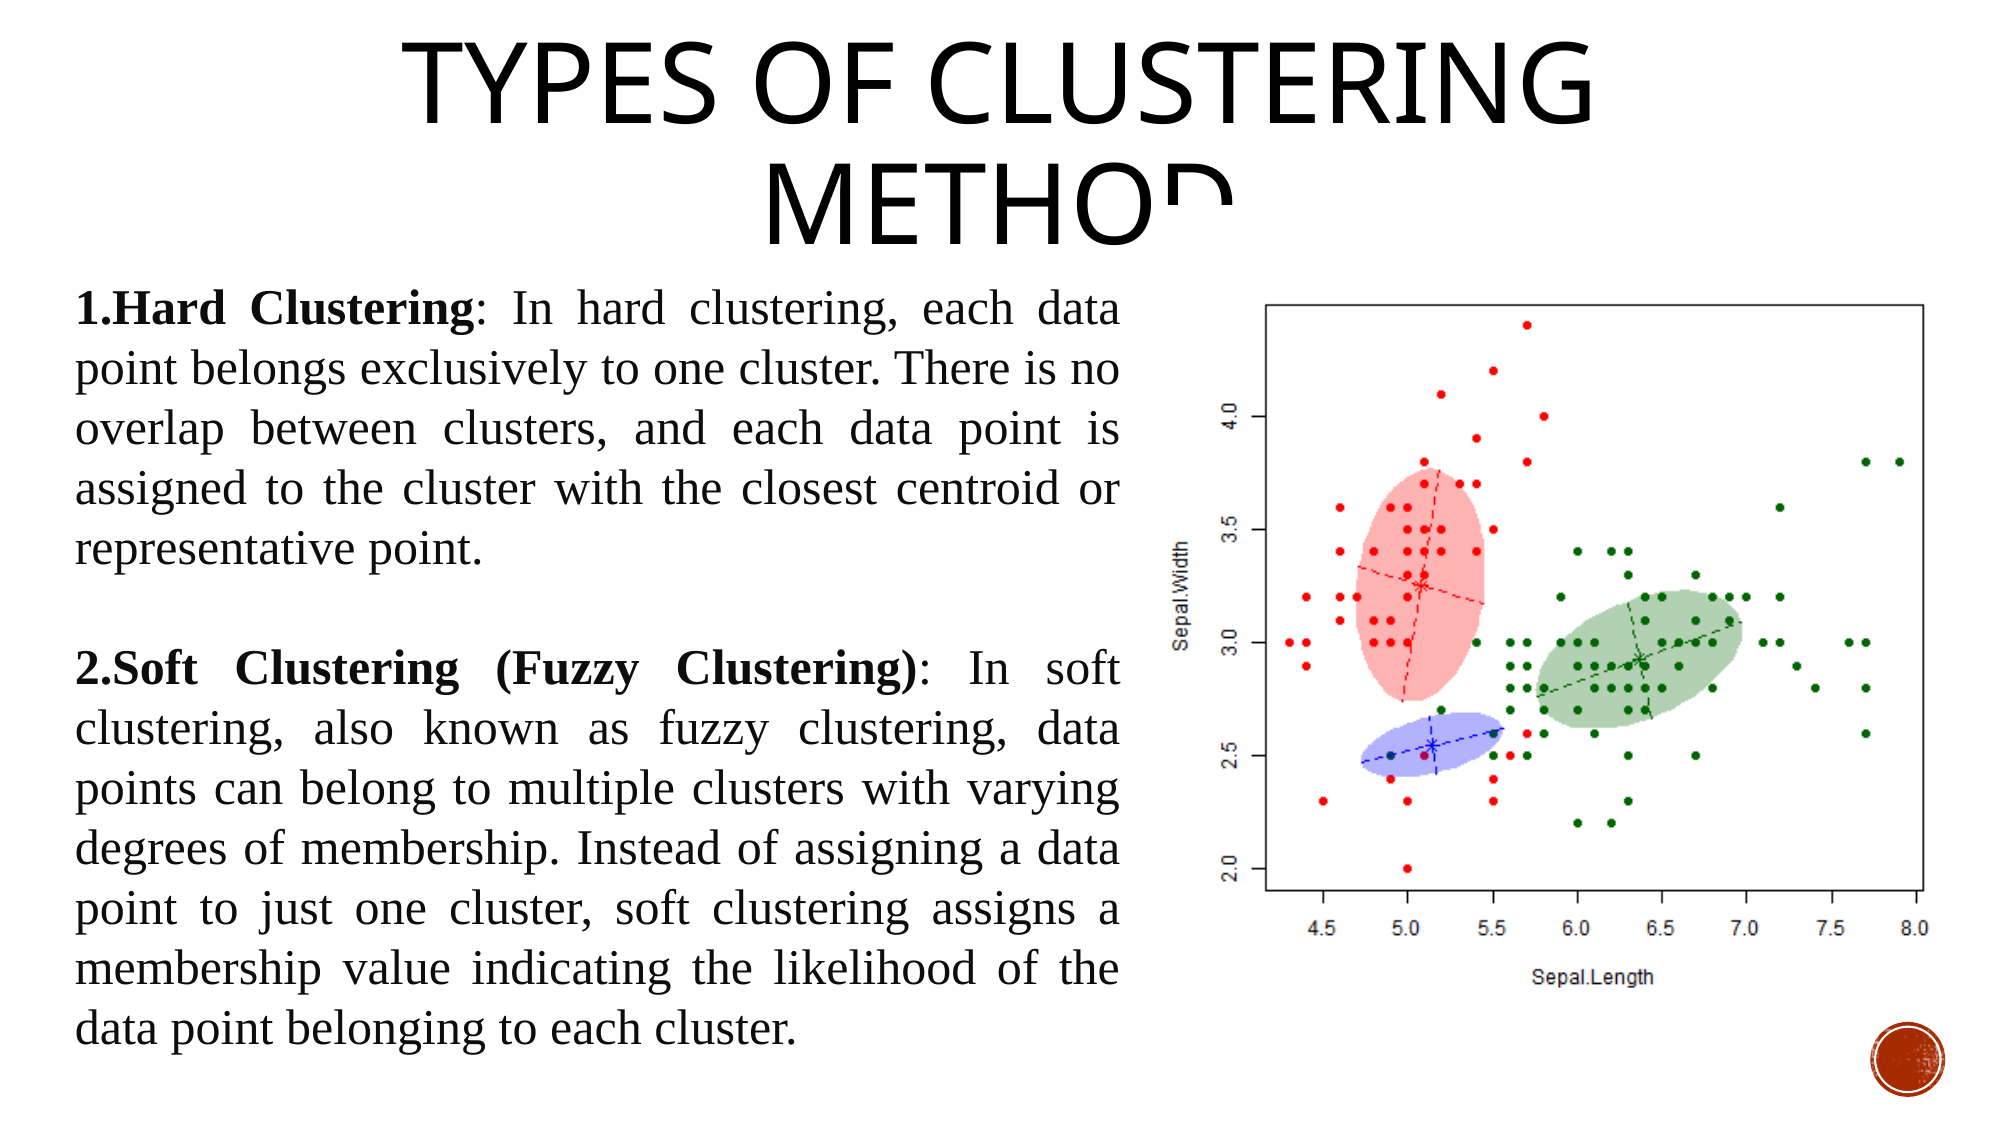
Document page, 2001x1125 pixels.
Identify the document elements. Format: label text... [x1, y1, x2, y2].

text_box Hard Clustering: In hard clustering, each data point belongs exclusively to one cluster. There is no overlap between clusters, and each data point is assigned to the cluster with the closest centroid or representative point. Soft Clustering (Fuzzy Clustering): In soft clustering, also known as fuzzy clustering, data points can belong to multiple clusters with varying degrees of membership. Instead of assigning a data point to just one cluster, soft clustering assigns a membership value indicating the likelihood of the data point belonging to each cluster. [59, 267, 1136, 1062]
picture [1166, 205, 1975, 1015]
title Types of Clustering Method [174, 15, 1825, 280]
